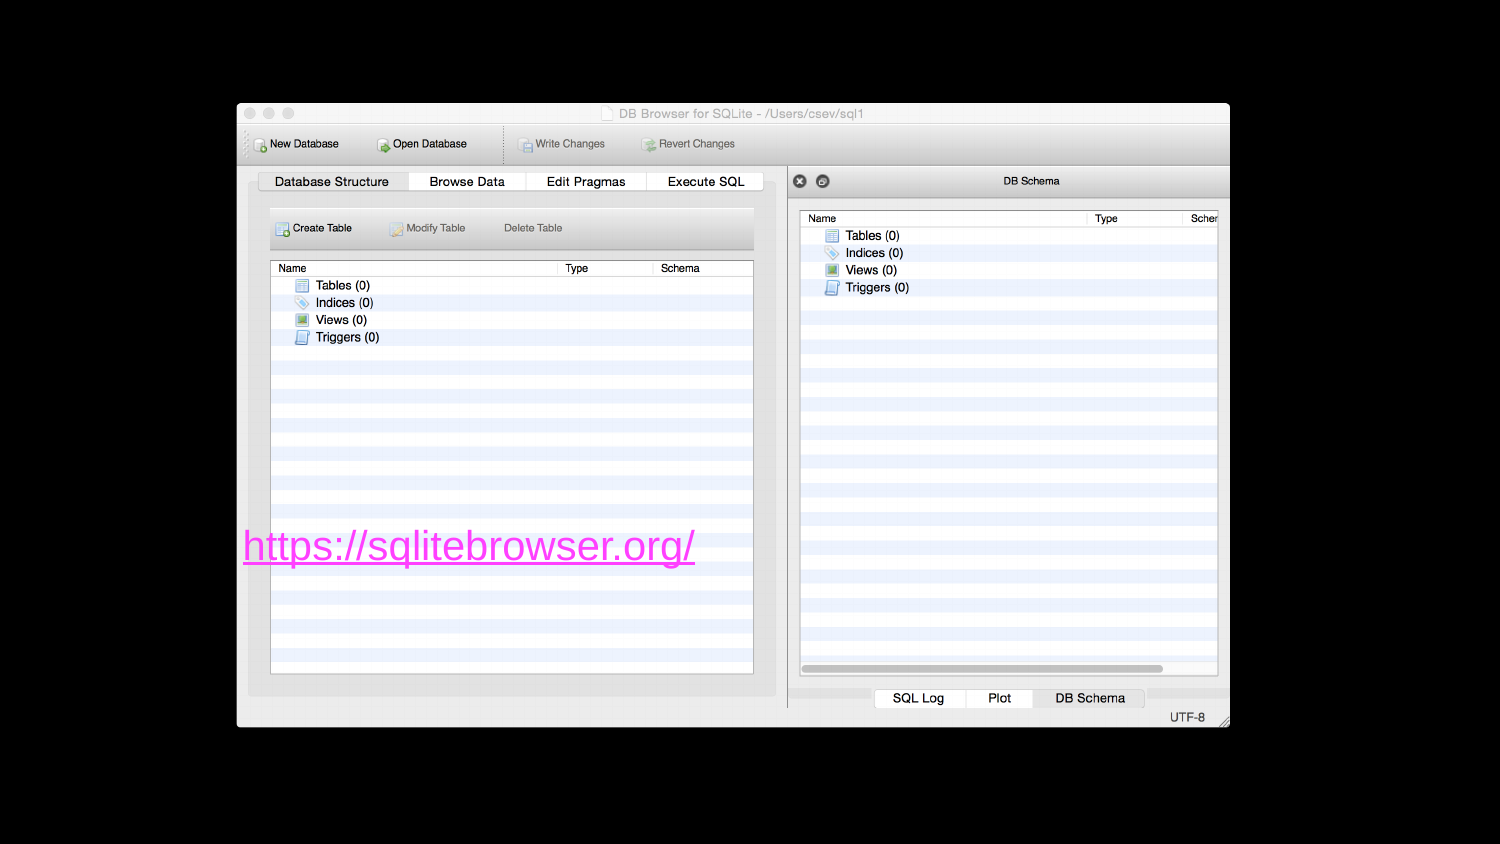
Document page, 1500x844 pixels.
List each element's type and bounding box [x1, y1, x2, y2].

picture [196, 70, 1270, 775]
